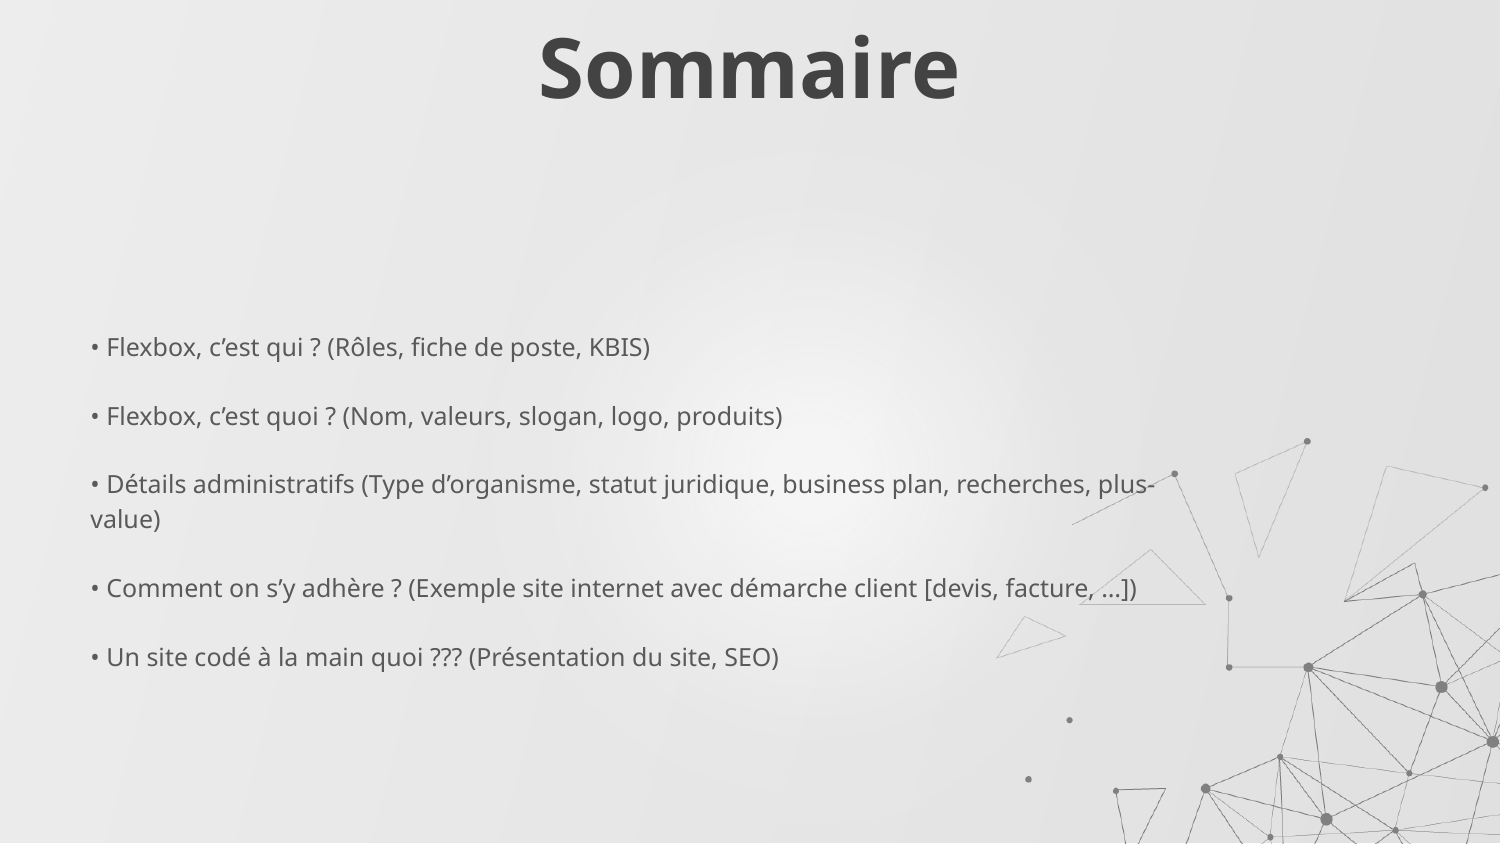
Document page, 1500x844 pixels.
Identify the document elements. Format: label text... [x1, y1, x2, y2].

title Sommaire [322, 0, 1178, 156]
picture [0, 0, 1500, 844]
list • Flexbox, c’est qui ? (Rôles, fiche de poste, KBIS) • Flexbox, c’est quoi ? (Nom, valeurs, slogan, logo, produits) • Détails administratifs (Type d’organisme, statut juridique, business plan, recherches, plus-value) • Comment on s’y adhère ? (Exemple site internet avec démarche client [devis, facture, …]) • Un site codé à la main quoi ??? (Présentation du site, SEO) [50, 247, 1186, 824]
